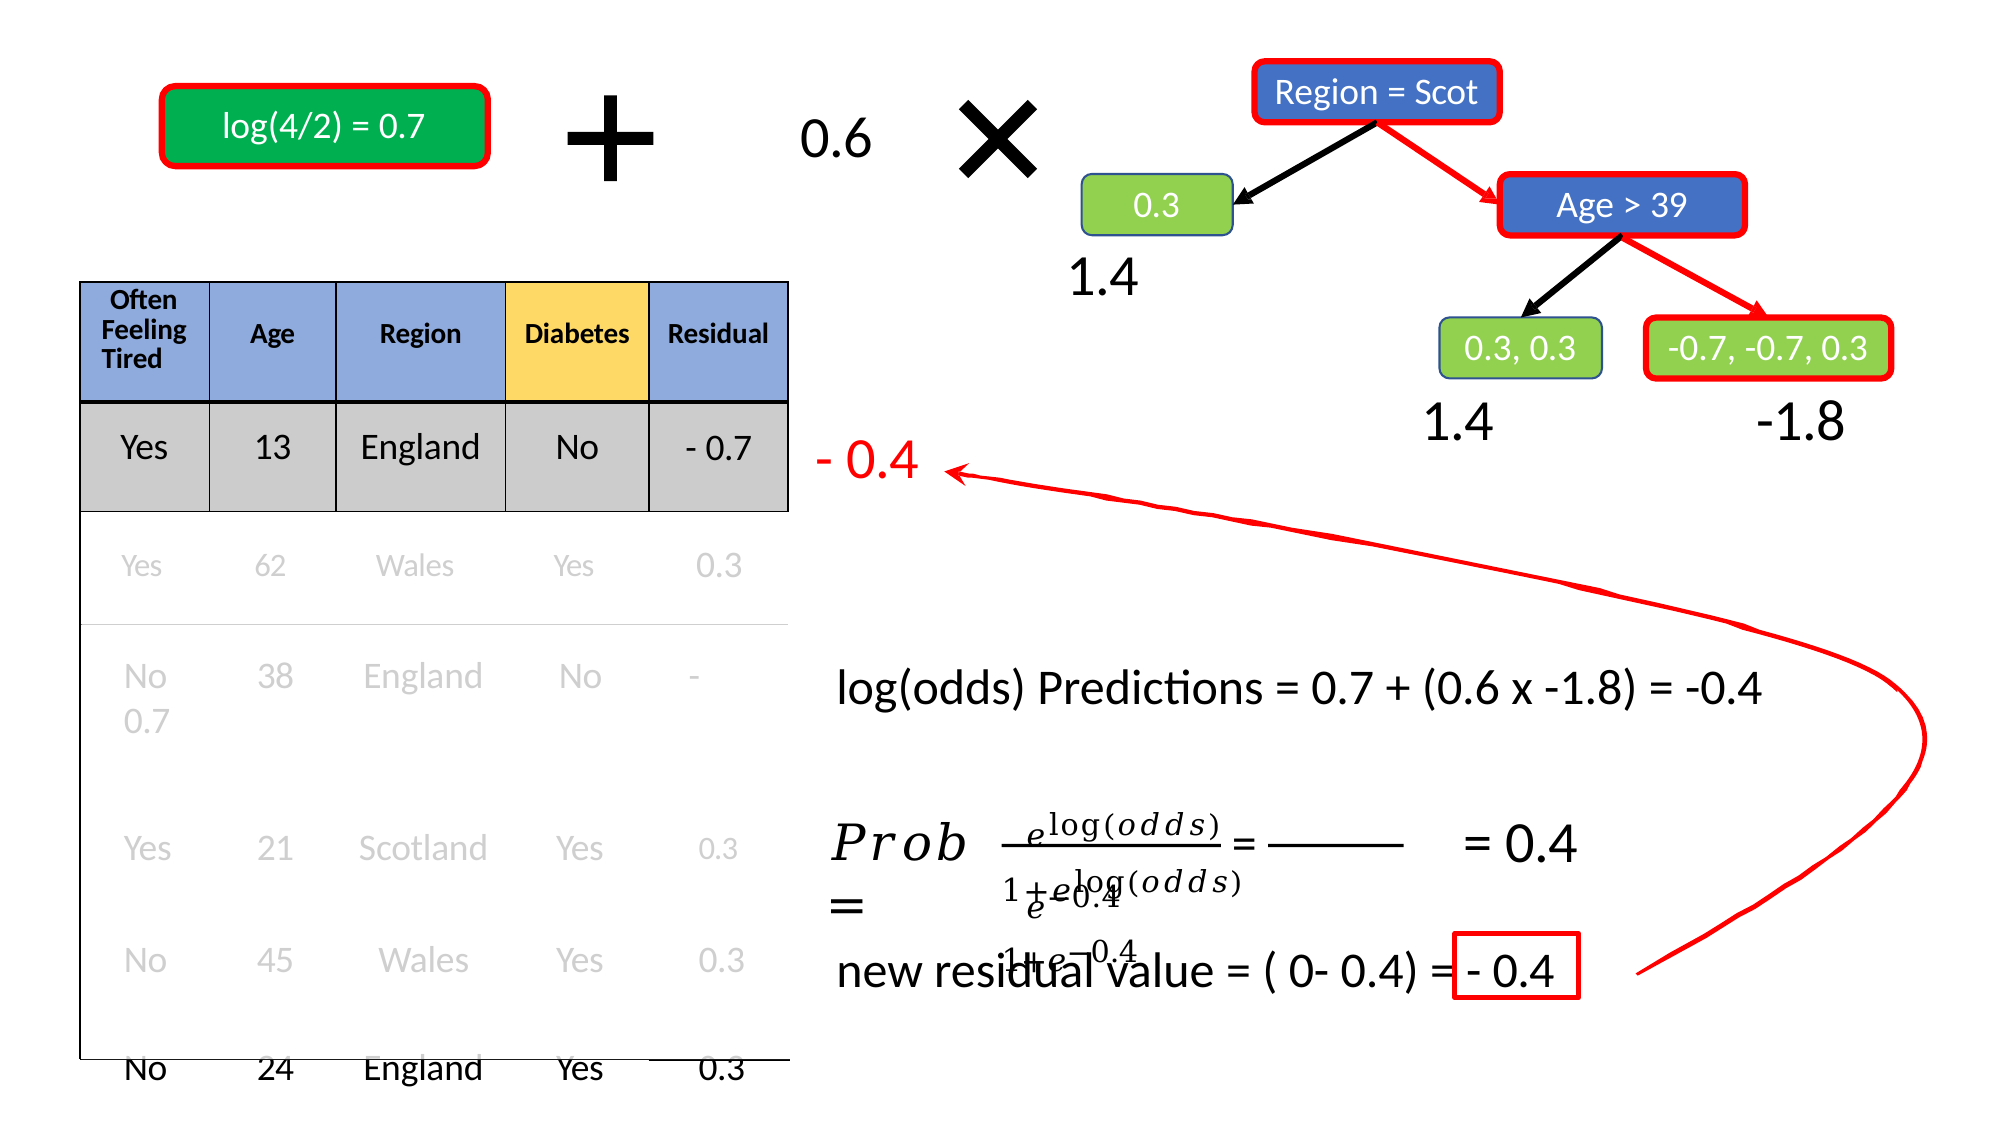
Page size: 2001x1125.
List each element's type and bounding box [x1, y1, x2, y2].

table_header [210, 283, 335, 400]
text_box [567, 95, 654, 182]
table_cell [210, 404, 335, 511]
text_box [813, 417, 923, 490]
text_box [1064, 57, 1895, 453]
text_box [798, 96, 877, 169]
text_box [79, 513, 792, 1089]
table_cell [337, 404, 505, 511]
table_header [650, 283, 787, 400]
table_header [337, 283, 505, 400]
text_box [834, 652, 1766, 715]
text_box [1461, 802, 1583, 875]
table_cell [650, 404, 787, 511]
text_box [825, 807, 990, 930]
table_cell [81, 404, 209, 511]
table_cell [506, 404, 648, 511]
text_box [158, 82, 492, 170]
text_box [834, 778, 1579, 998]
table_header [506, 283, 648, 400]
table_header [81, 283, 209, 400]
text_box [958, 99, 1038, 179]
text_box [944, 463, 1928, 976]
